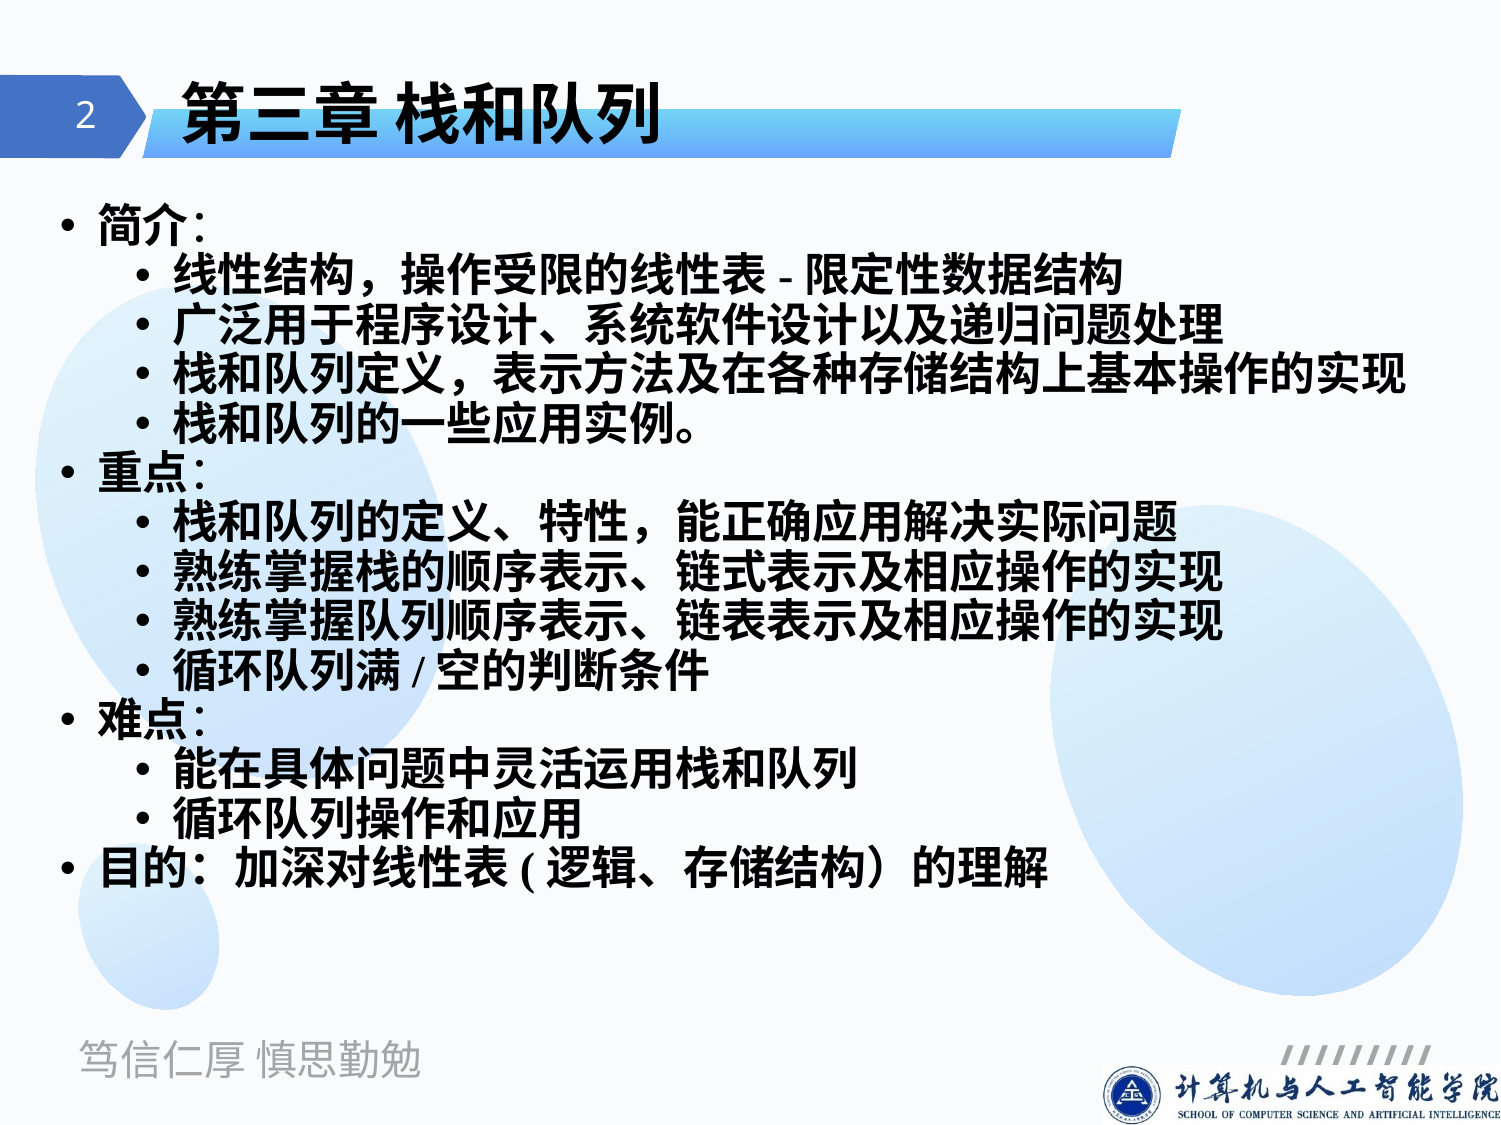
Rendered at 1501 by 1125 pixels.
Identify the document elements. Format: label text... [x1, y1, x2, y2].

title 第三章 栈和队列 [164, 25, 1160, 161]
picture [1102, 1065, 1501, 1125]
list 简介： 线性结构，操作受限的线性表-限定性数据结构 广泛用于程序设计、系统软件设计以及递归问题处理 栈和队列定义，表示方法及在各种存储结构上基本操作的实现 栈和队列的一些应用实例。 重点： 栈和队列的定义、特性，能正确应用解决实际问题 熟练掌握栈的顺序表示、链式表示及相应操作的实现 熟练掌握队列顺序表示、链表表示及相应操作的实现 循环队列满/空的判断条件 难点： 能在具体问题中灵活运用栈和队列 循环队列操作和应用 目的：加深对线性表(逻辑、存储结构）的理解 [45, 195, 1451, 983]
